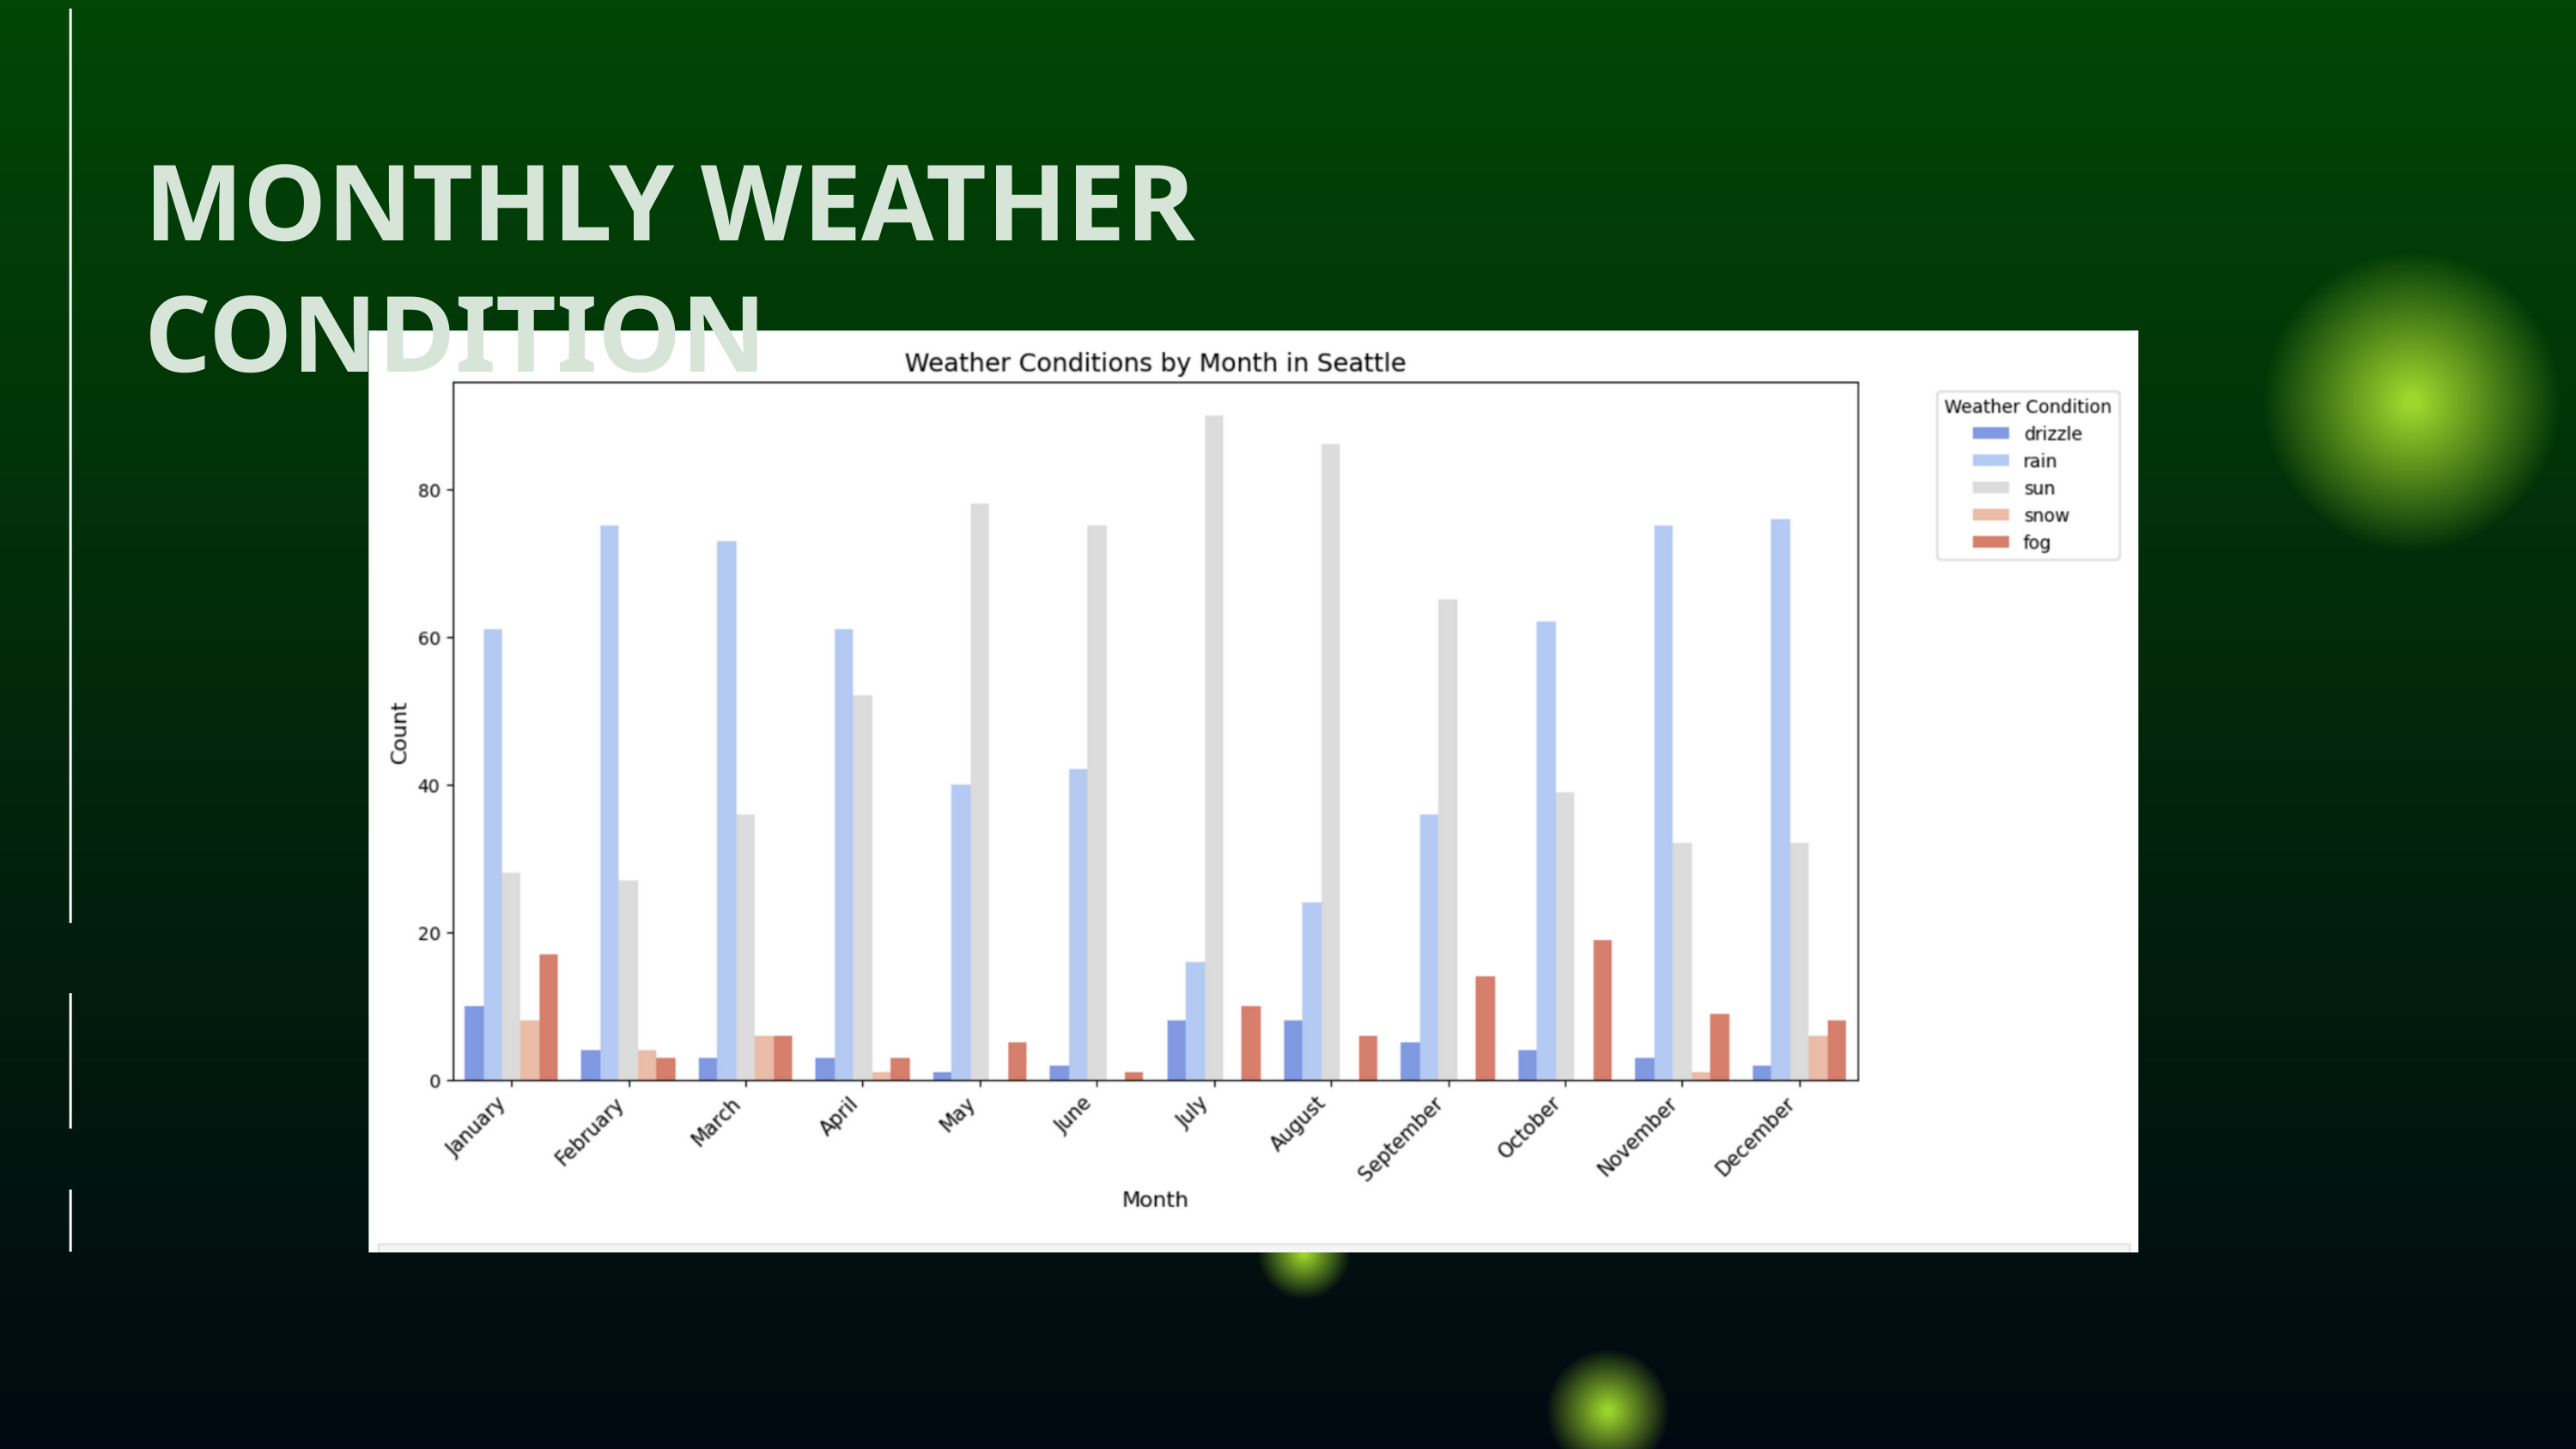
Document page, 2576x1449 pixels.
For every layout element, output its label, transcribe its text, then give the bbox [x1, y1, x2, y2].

text_box [368, 330, 2139, 1252]
text_box [1540, 1343, 1676, 1449]
text_box [2247, 236, 2576, 566]
text_box [1253, 1252, 1355, 1304]
text_box MONTHLY WEATHER CONDITION [144, 130, 1836, 393]
